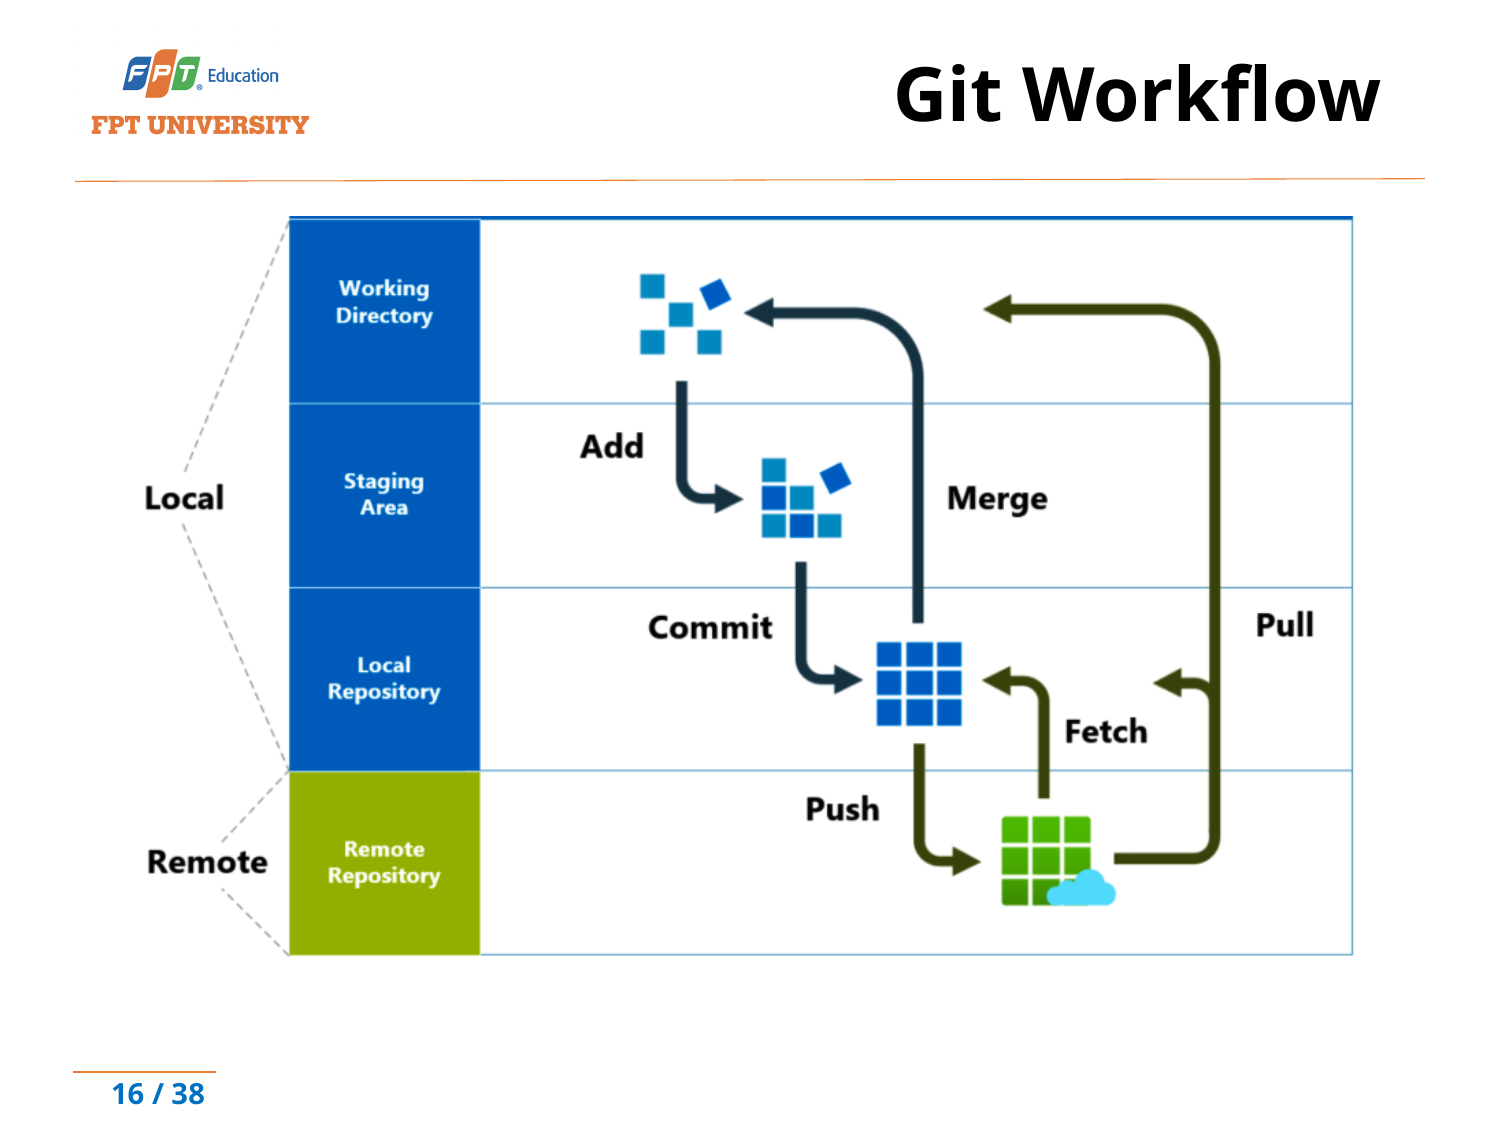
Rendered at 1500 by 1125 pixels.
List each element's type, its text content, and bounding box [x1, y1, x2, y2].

picture [140, 216, 1360, 964]
picture [77, 25, 103, 156]
title Git Workflow [103, 13, 1397, 182]
